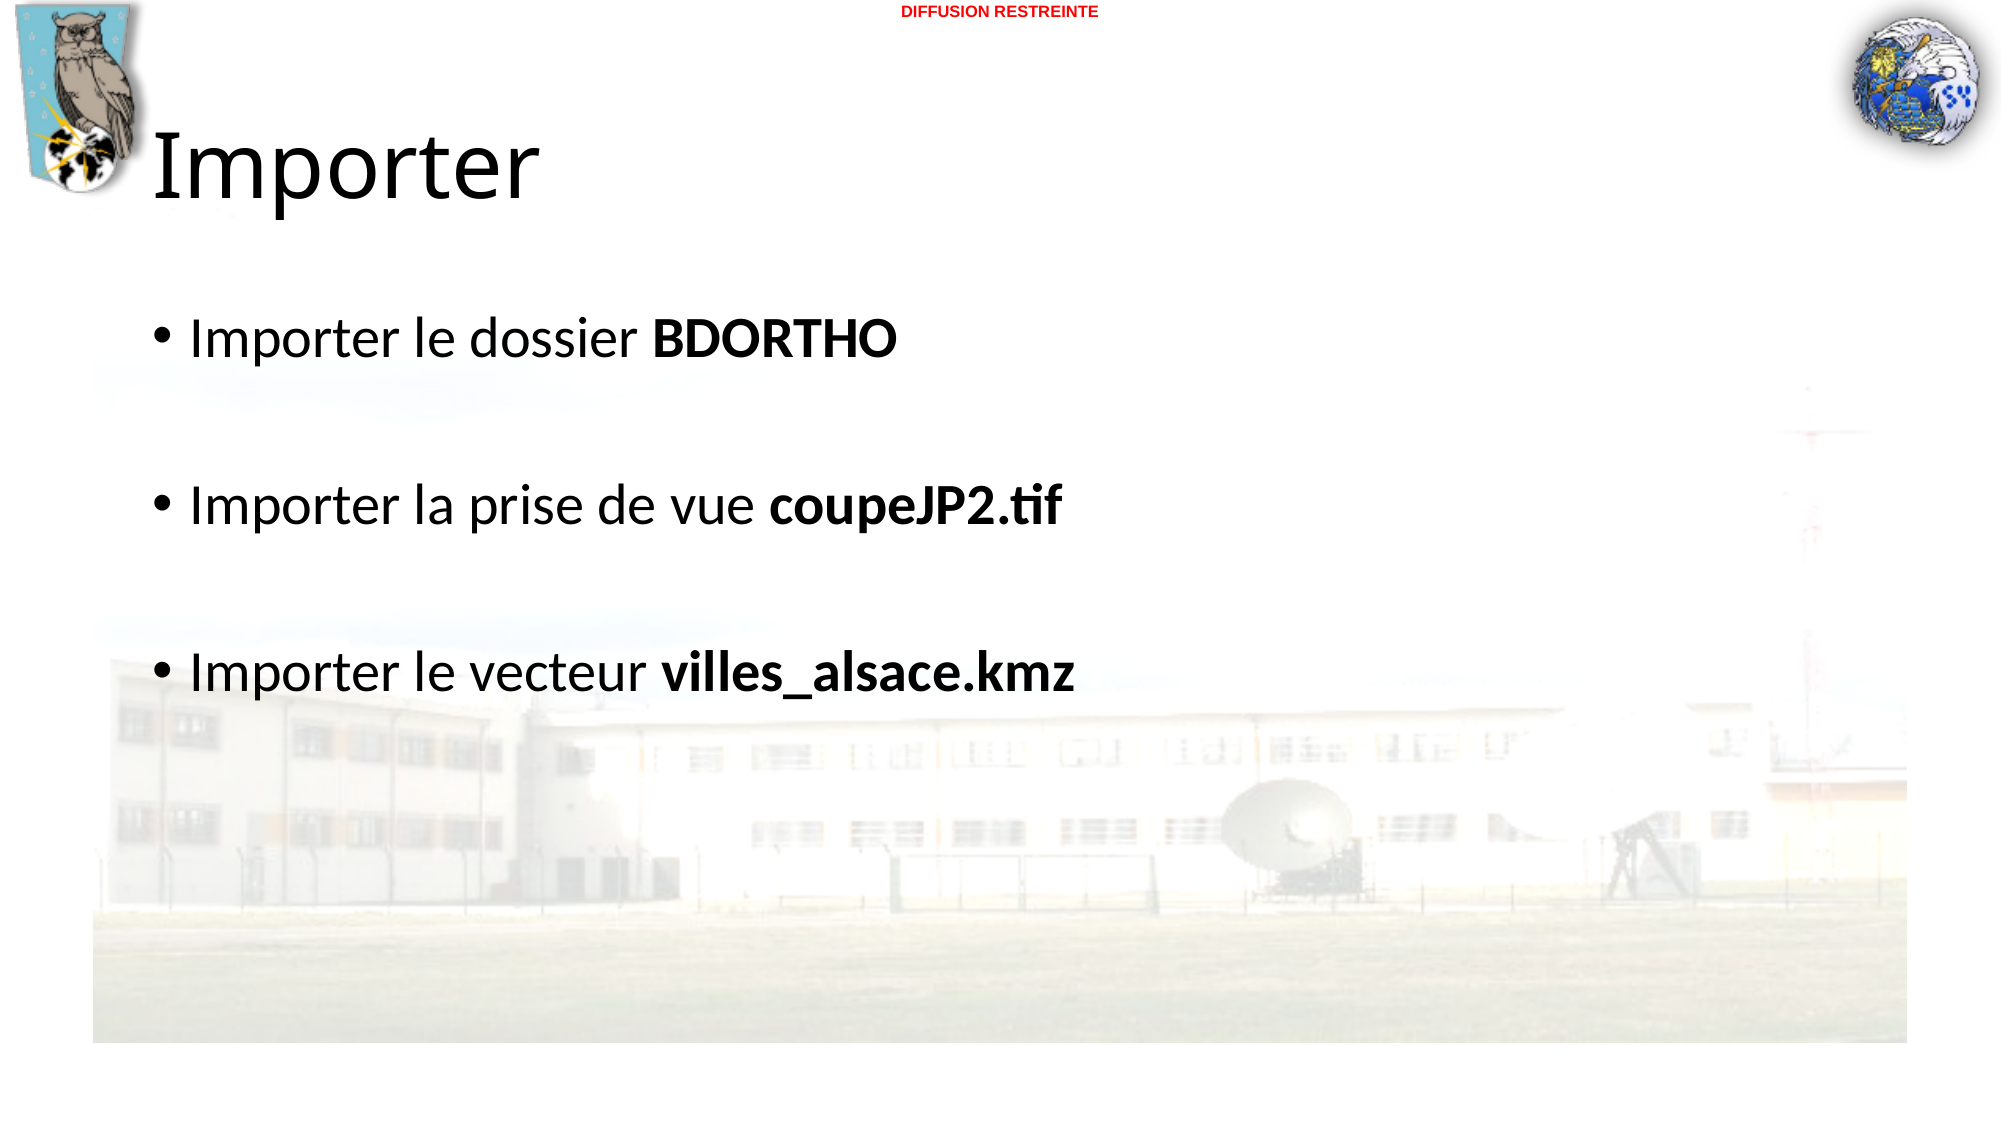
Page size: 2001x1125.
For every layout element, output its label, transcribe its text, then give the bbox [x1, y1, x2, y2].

picture [14, 4, 136, 193]
title Importer [137, 59, 1863, 278]
picture [1850, 16, 1983, 147]
list Importer le dossier BDORTHO Importer la prise de vue coupeJP2.tif Importer le vecteur villes_alsace.kmz [137, 299, 1863, 1014]
